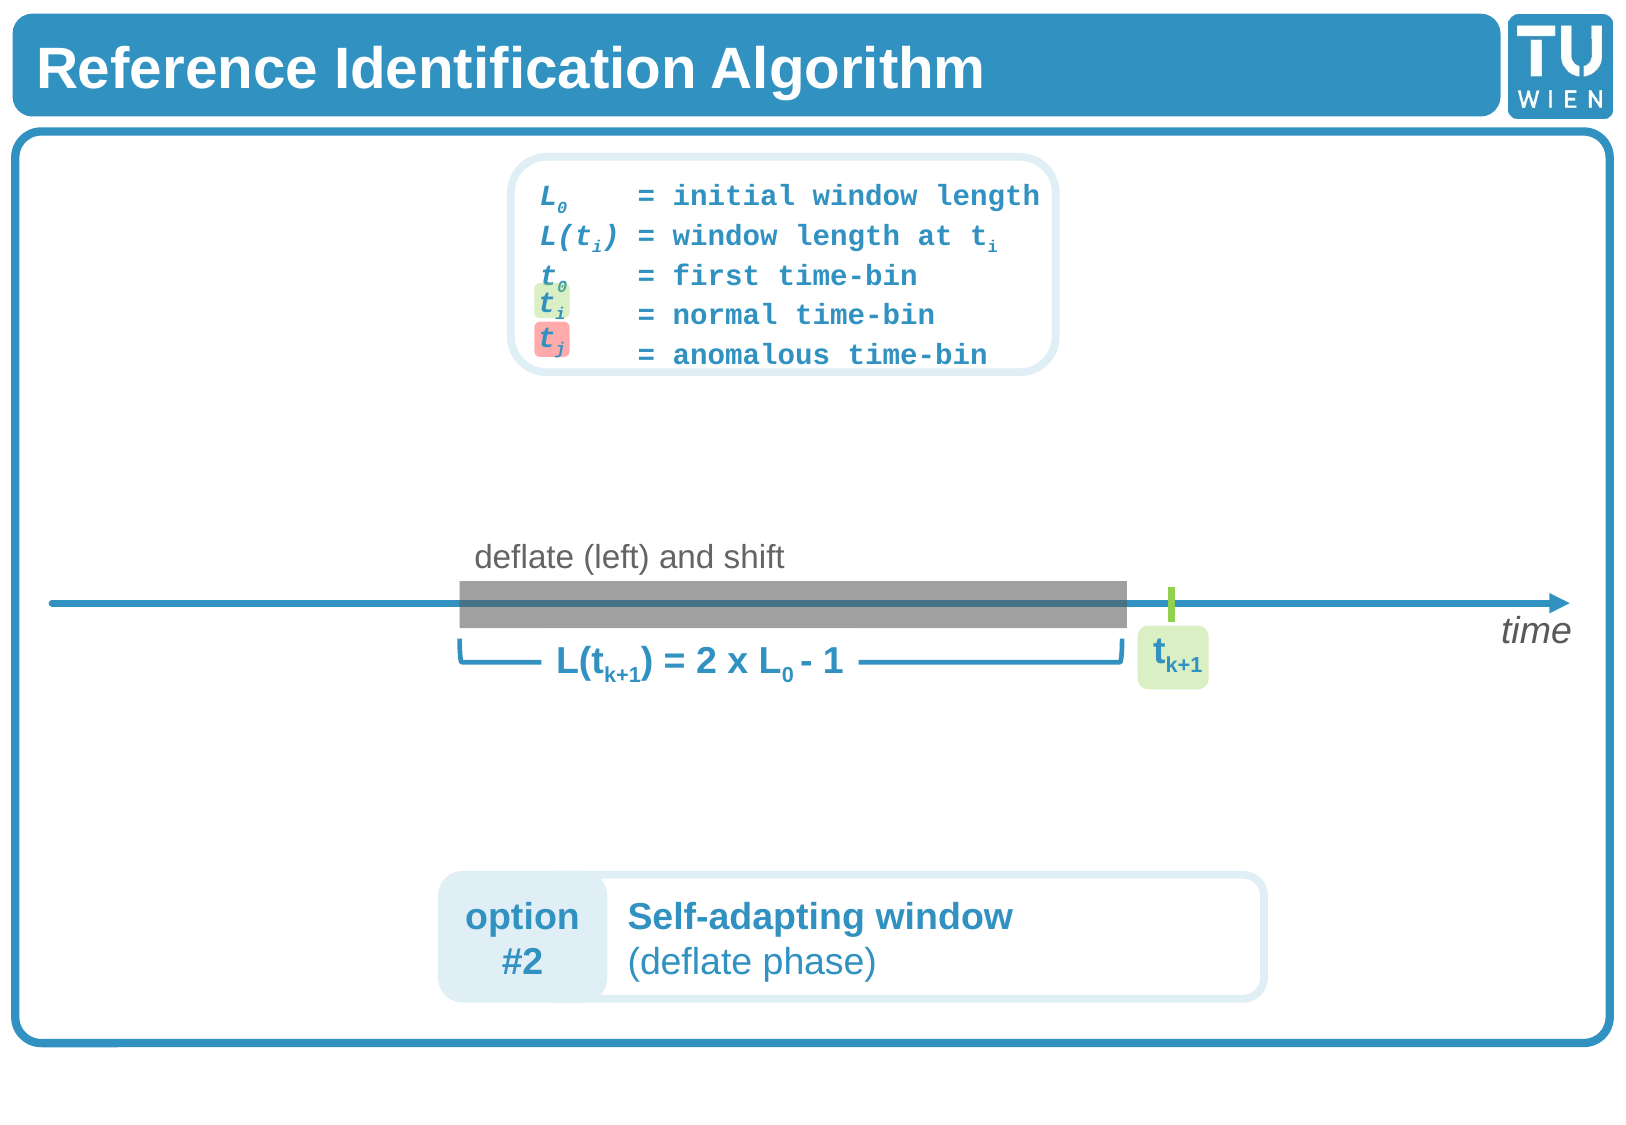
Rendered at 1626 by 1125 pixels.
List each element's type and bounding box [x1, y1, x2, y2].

text_box [14, 130, 1611, 1045]
picture [1508, 14, 1613, 119]
text_box [15, 16, 1498, 114]
